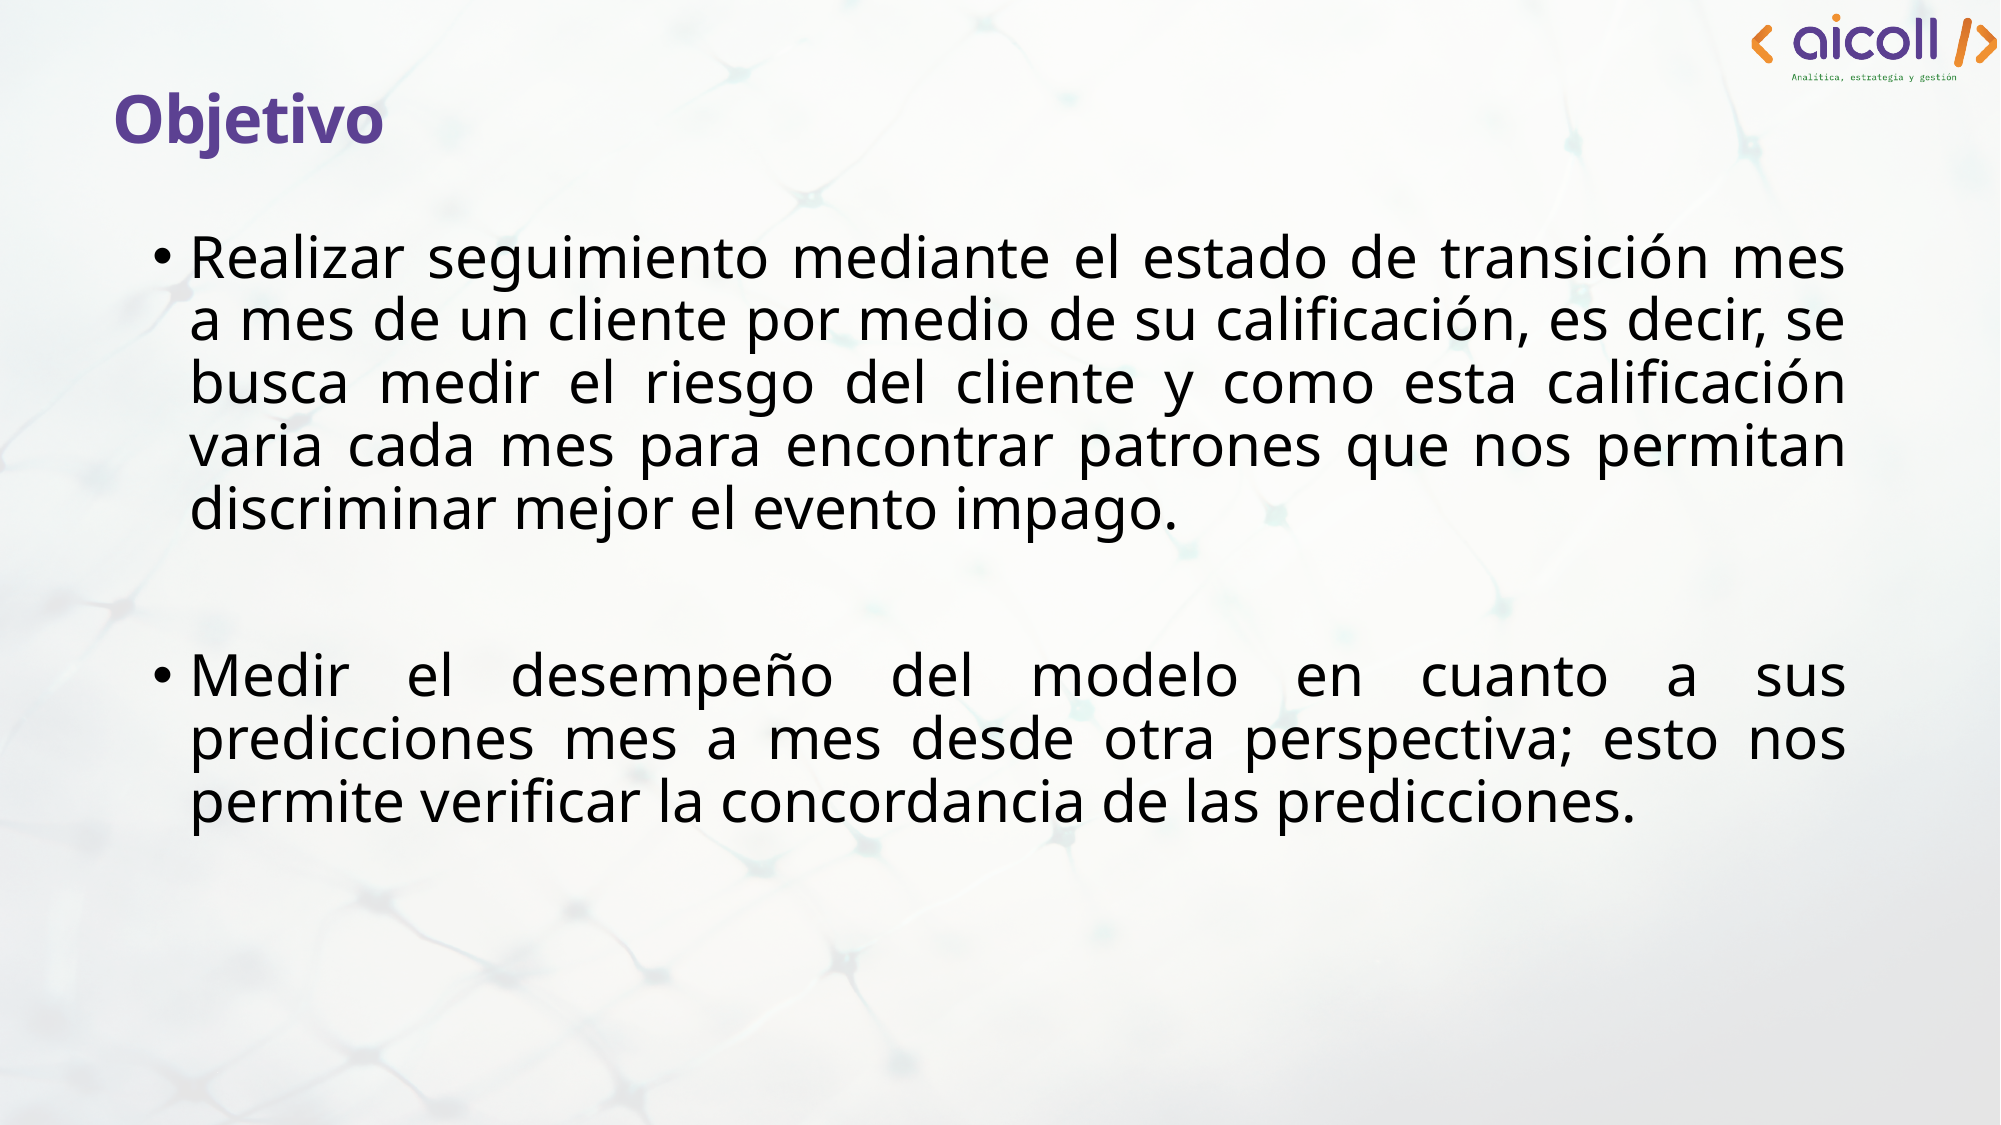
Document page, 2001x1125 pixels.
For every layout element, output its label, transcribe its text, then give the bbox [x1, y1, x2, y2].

list Realizar seguimiento mediante el estado de transición mes a mes de un cliente por medio de su calificación, es decir, se busca medir el riesgo del cliente y como esta calificación varia cada mes para encontrar patrones que nos permitan discriminar mejor el evento impago. Medir el desempeño del modelo en cuanto a sus predicciones mes a mes desde otra perspectiva; esto nos permite verificar la concordancia de las predicciones. [137, 220, 1863, 961]
picture [1748, 0, 2000, 174]
title Objetivo [102, 20, 1828, 211]
